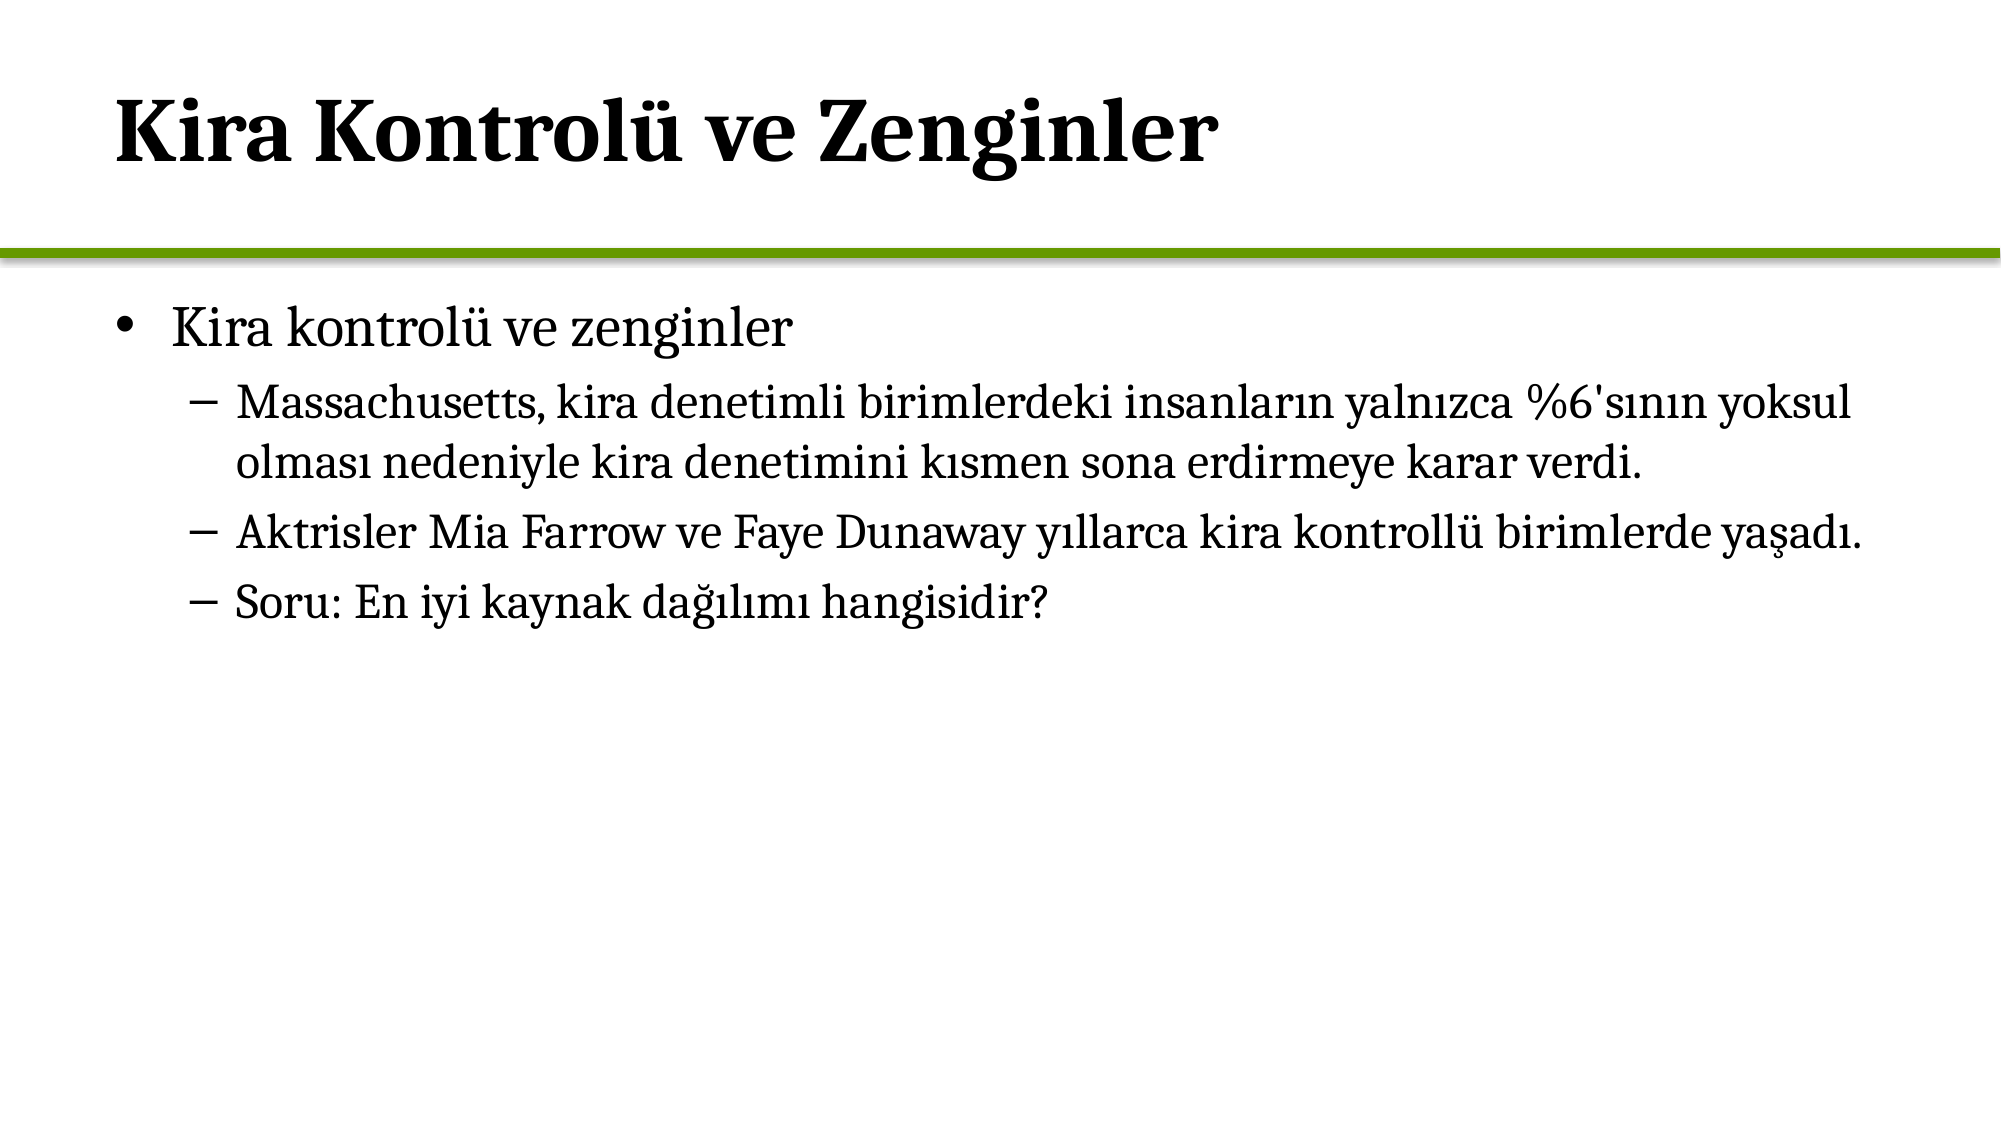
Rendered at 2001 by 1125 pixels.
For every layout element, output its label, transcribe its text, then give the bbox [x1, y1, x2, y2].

list Kira kontrolü ve zenginler Massachusetts, kira denetimli birimlerdeki insanların yalnızca %6'sının yoksul olması nedeniyle kira denetimini kısmen sona erdirmeye karar verdi. Aktrisler Mia Farrow ve Faye Dunaway yıllarca kira kontrollü birimlerde yaşadı. Soru: En iyi kaynak dağılımı hangisidir? [99, 281, 1900, 1085]
title Kira Kontrolü ve Zenginler [99, 0, 1900, 251]
